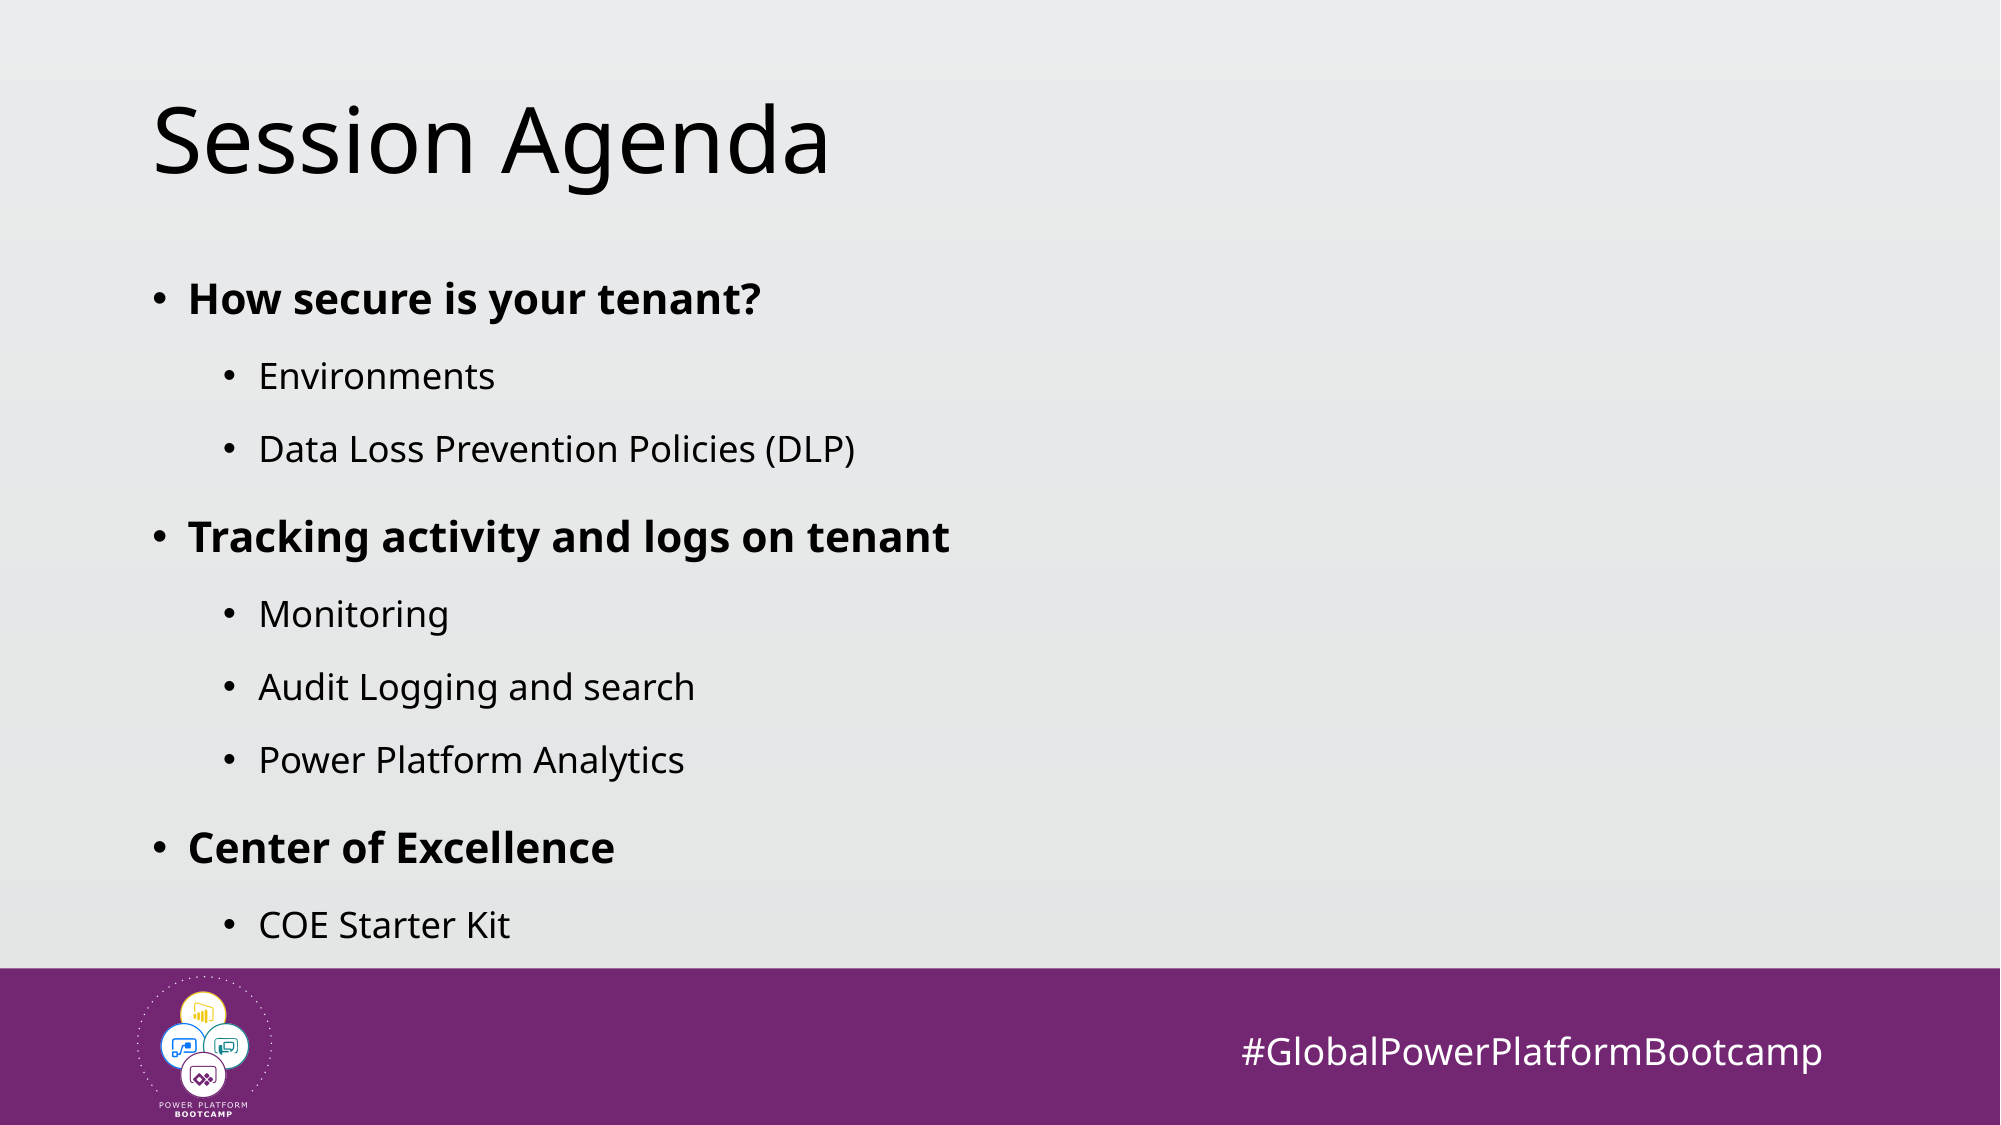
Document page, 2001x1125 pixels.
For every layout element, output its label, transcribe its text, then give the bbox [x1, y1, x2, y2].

title Session Agenda [137, 59, 1863, 229]
picture [137, 976, 272, 1117]
list How secure is your tenant? Environments Data Loss Prevention Policies (DLP) Tracking activity and logs on tenant Monitoring Audit Logging and search Power Platform Analytics Center of Excellence COE Starter Kit [137, 239, 1863, 954]
